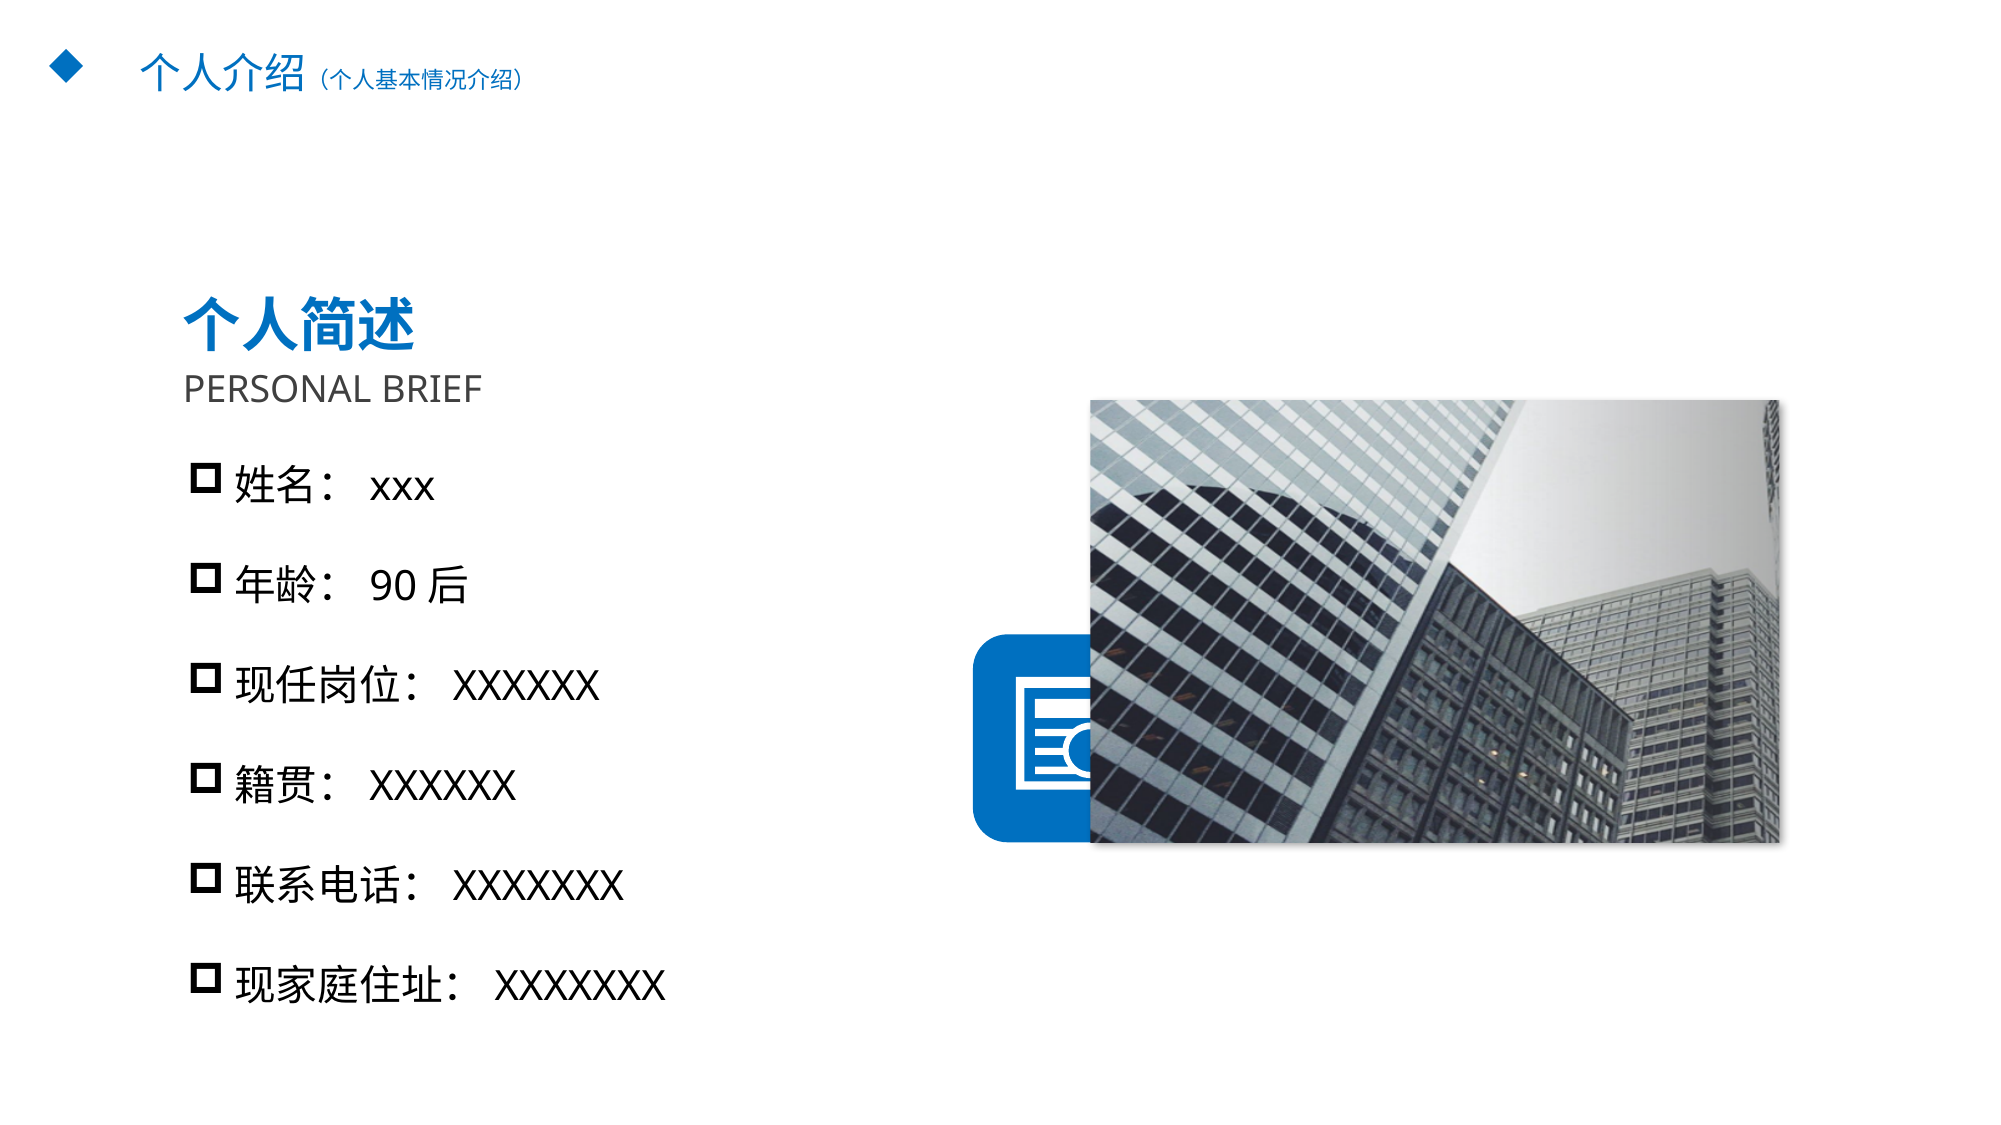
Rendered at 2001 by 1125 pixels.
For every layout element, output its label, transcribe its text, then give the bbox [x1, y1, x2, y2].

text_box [167, 260, 753, 440]
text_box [972, 634, 1181, 843]
text_box 姓名：xxx 年龄：90后 现任岗位：XXXXXX 籍贯：XXXXXX 联系电话：XXXXXXX 现家庭住址：XXXXXXX [187, 408, 1031, 1010]
text_box [1089, 400, 1780, 843]
text_box 个人介绍（个人基本情况介绍） [30, 39, 1031, 104]
